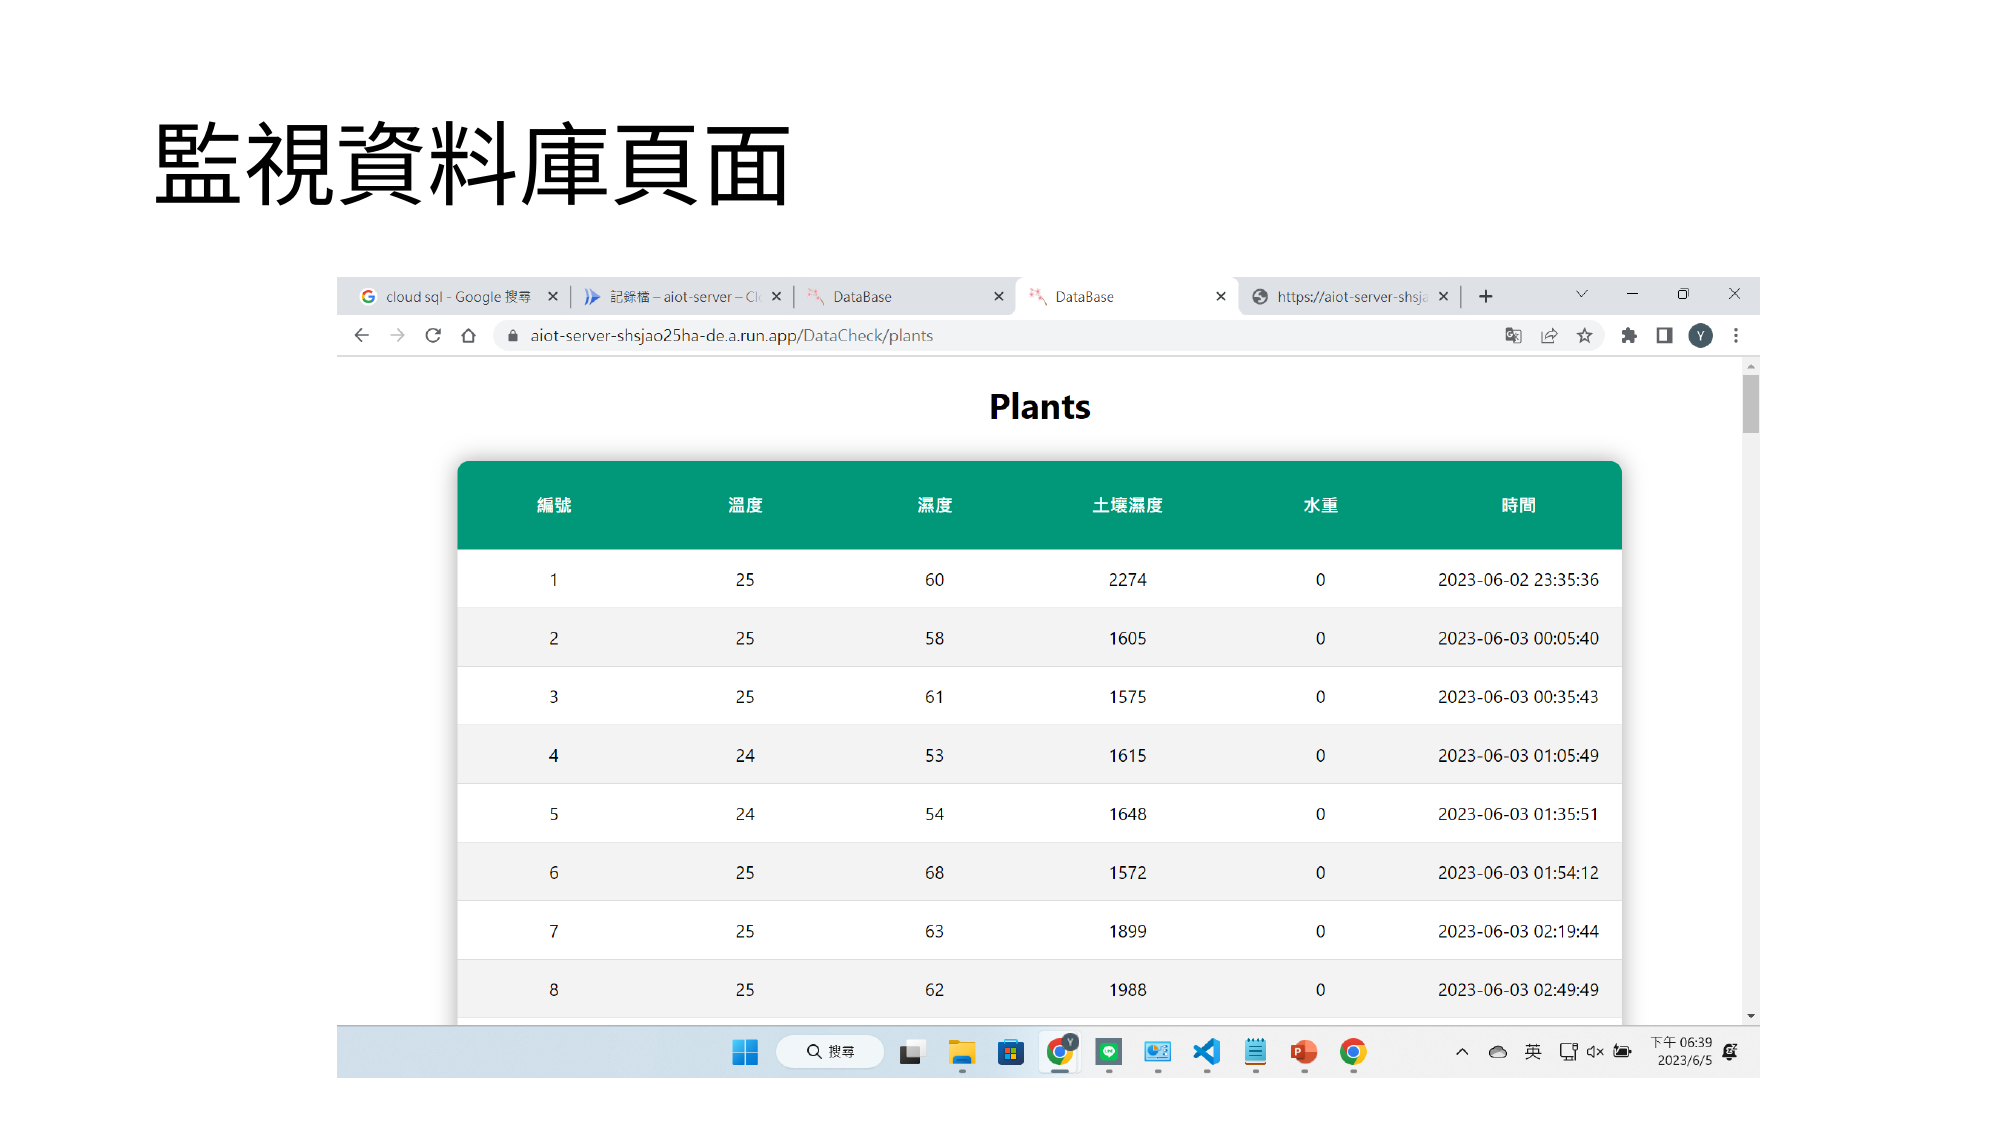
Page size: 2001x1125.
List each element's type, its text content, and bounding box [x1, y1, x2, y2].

picture [337, 277, 1760, 1078]
title 監視資料庫頁面 [137, 59, 1863, 278]
